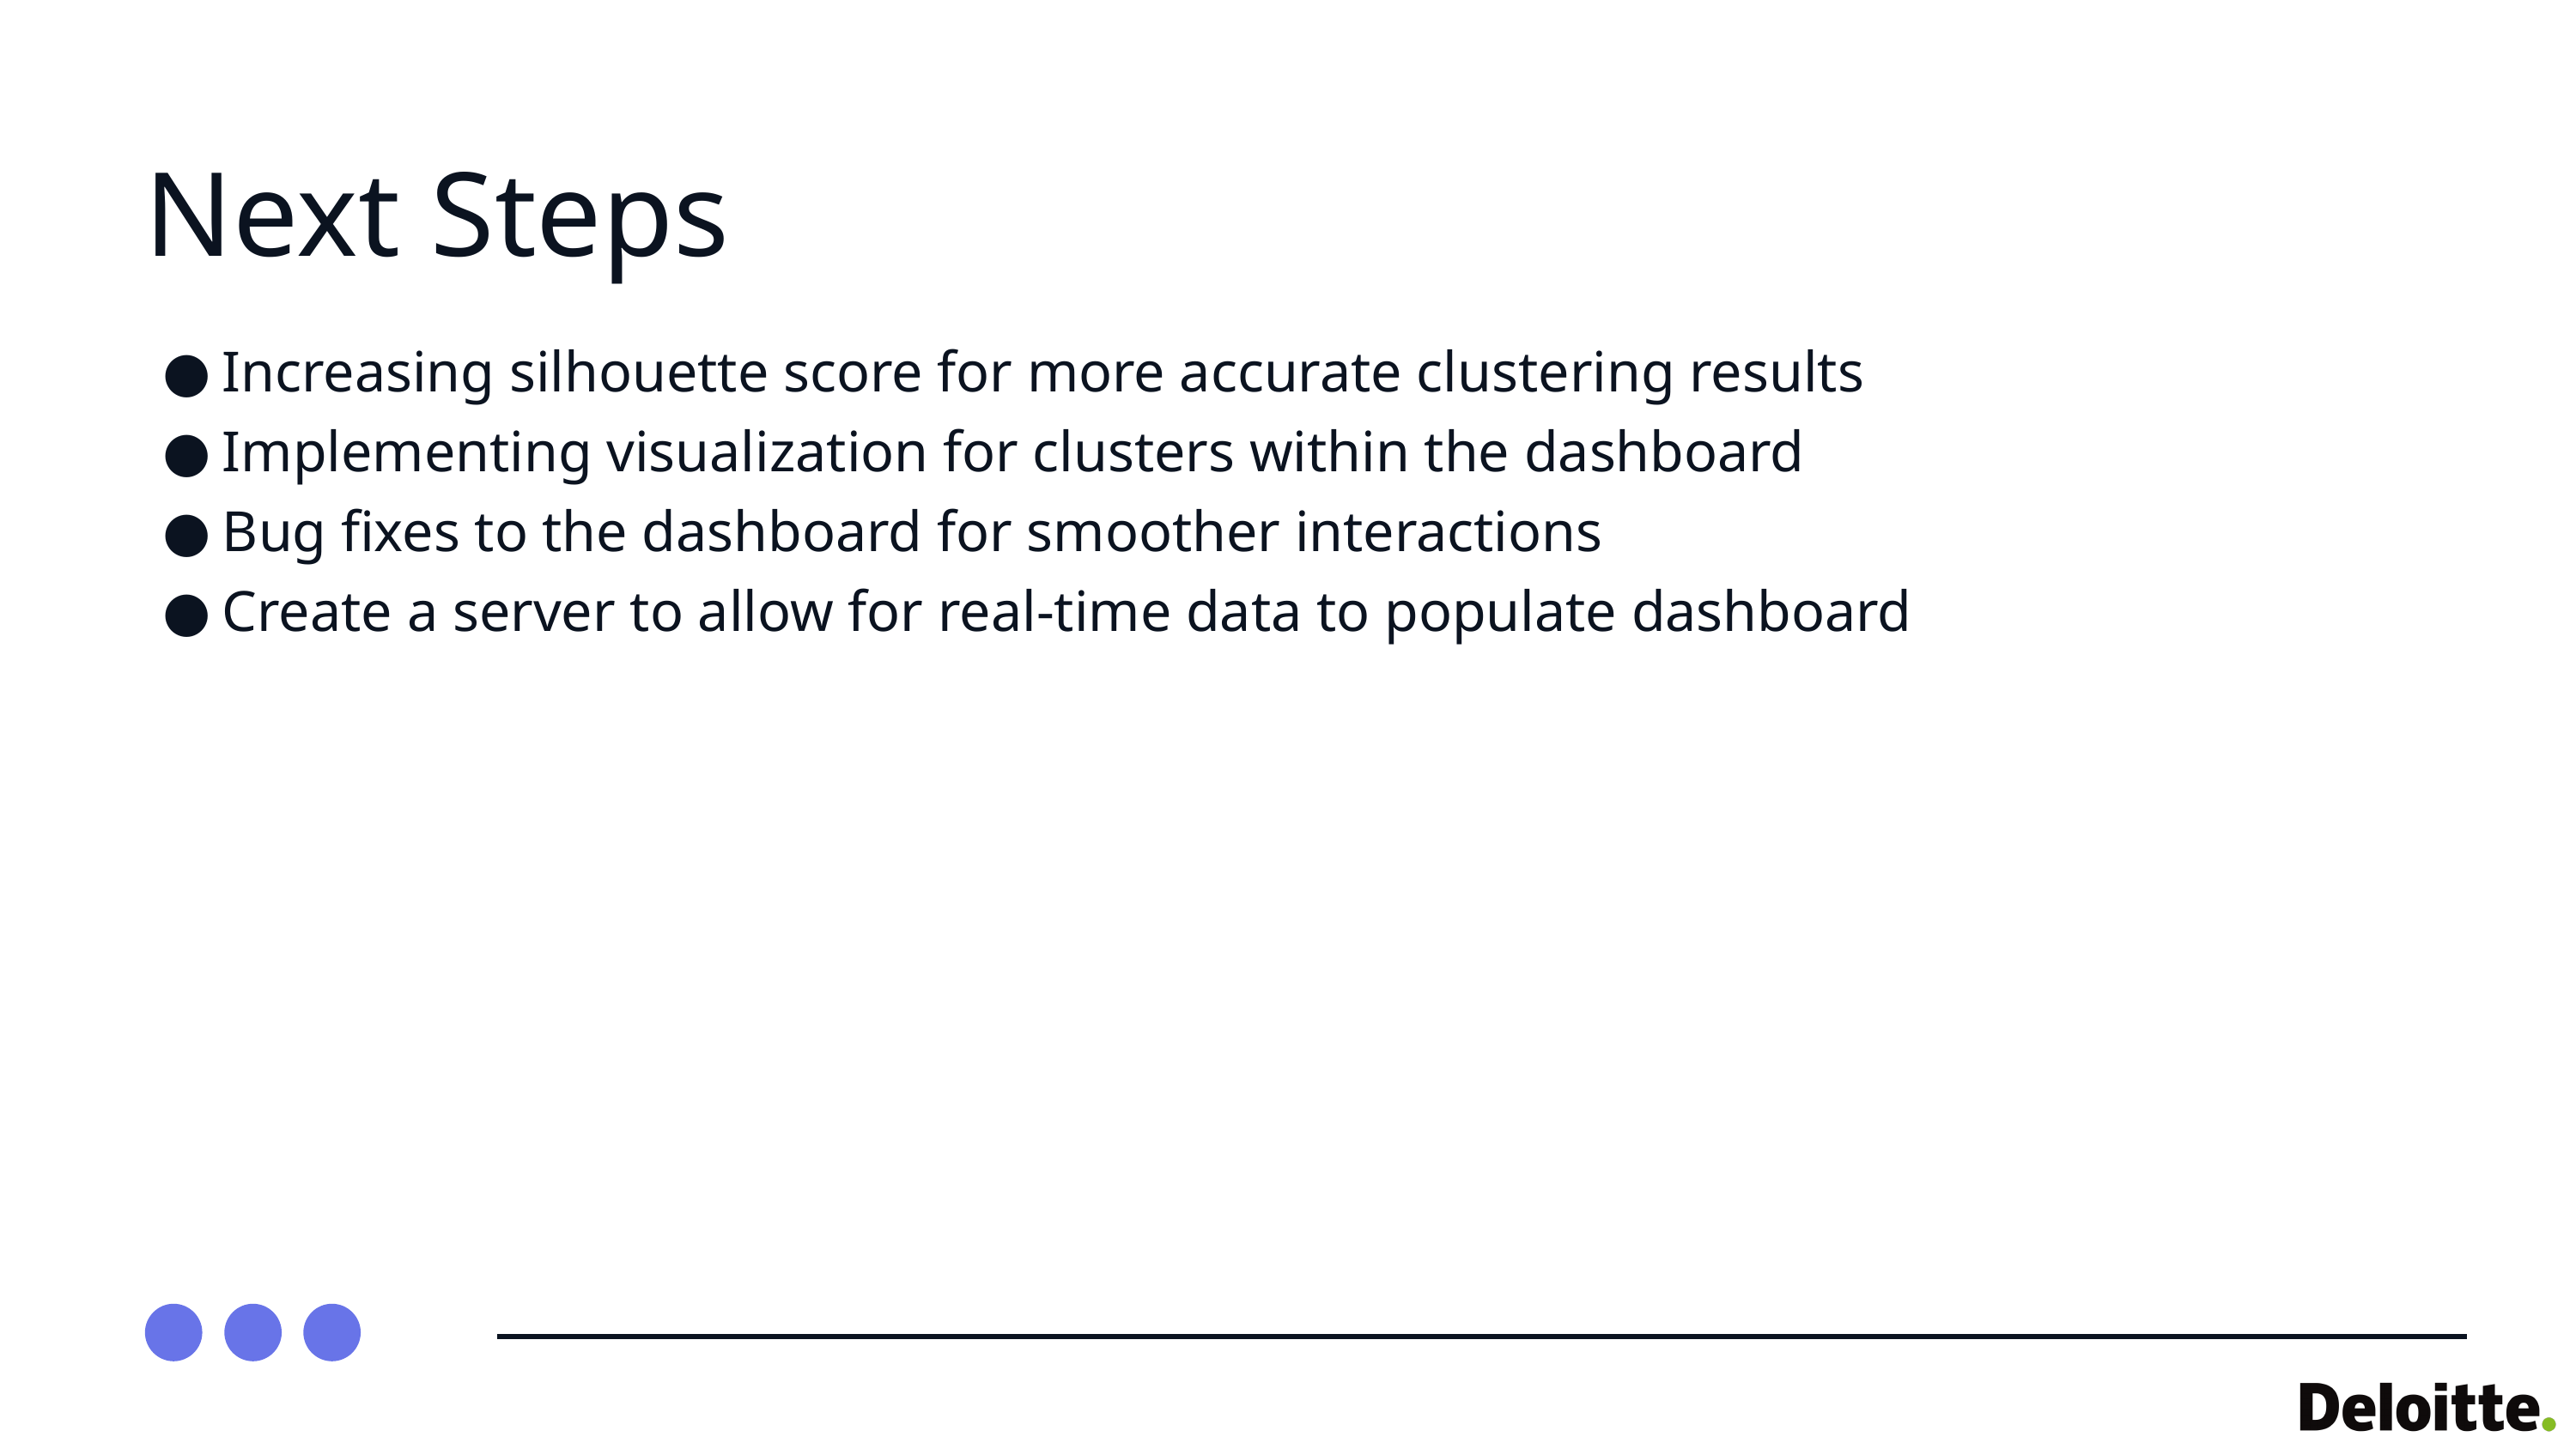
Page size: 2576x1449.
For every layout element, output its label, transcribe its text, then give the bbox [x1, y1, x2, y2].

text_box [303, 1303, 361, 1362]
text_box Increasing silhouette score for more accurate clustering results Implementing visualization for clusters within the dashboard Bug fixes to the dashboard for smoother interactions Create a server to allow for real-time data to populate dashboard [144, 310, 2399, 815]
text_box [224, 1303, 283, 1362]
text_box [144, 1303, 203, 1362]
picture [2295, 1378, 2561, 1437]
text_box Next Steps [144, 112, 2366, 280]
